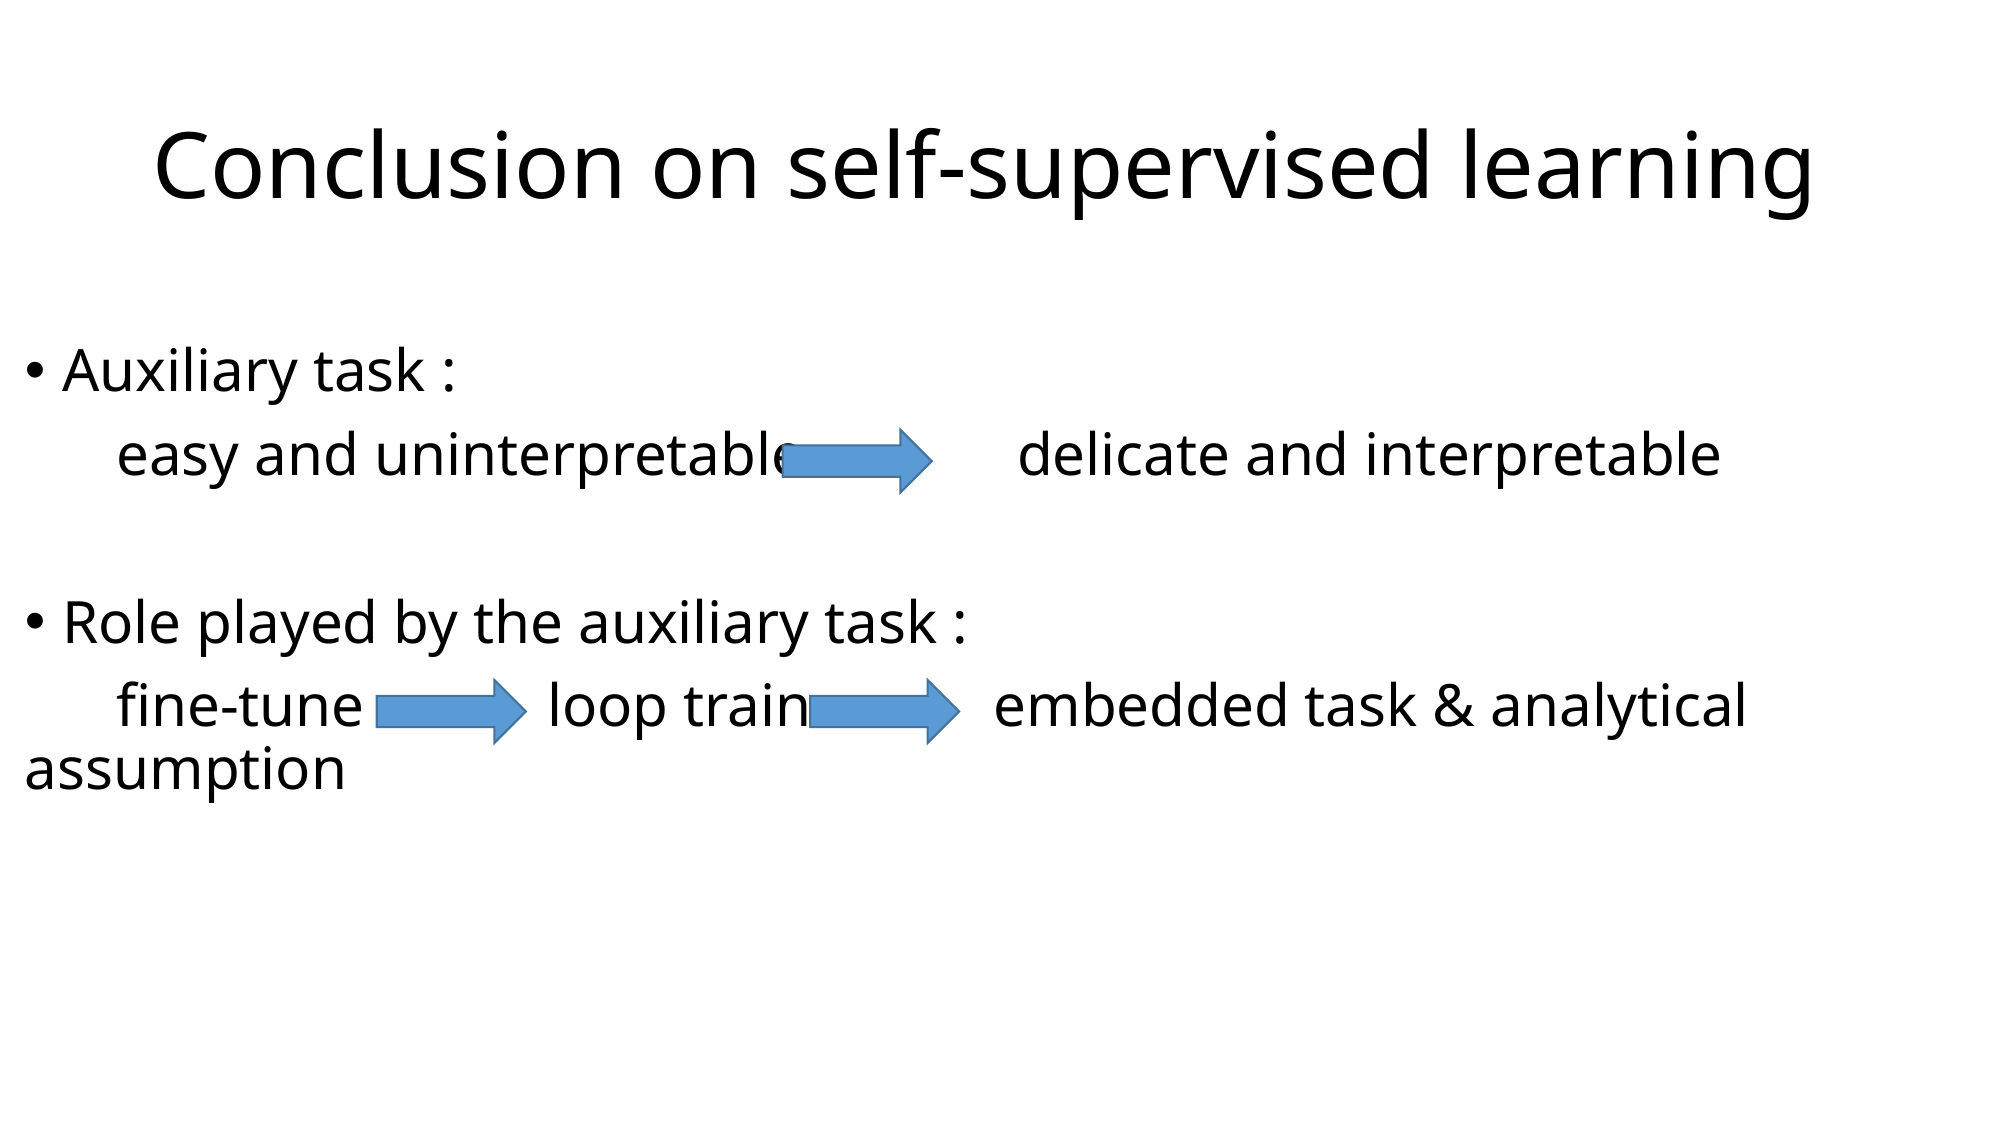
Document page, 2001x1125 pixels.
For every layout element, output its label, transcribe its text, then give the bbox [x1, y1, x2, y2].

title Conclusion on self-supervised learning [137, 59, 1863, 278]
text_box [375, 677, 528, 746]
text_box [809, 677, 961, 746]
list Auxiliary task : easy and uninterpretable delicate and interpretable Role played by the auxiliary task : fine-tune loop train embedded task & analytical assumption [9, 333, 2000, 1048]
text_box [781, 427, 934, 496]
